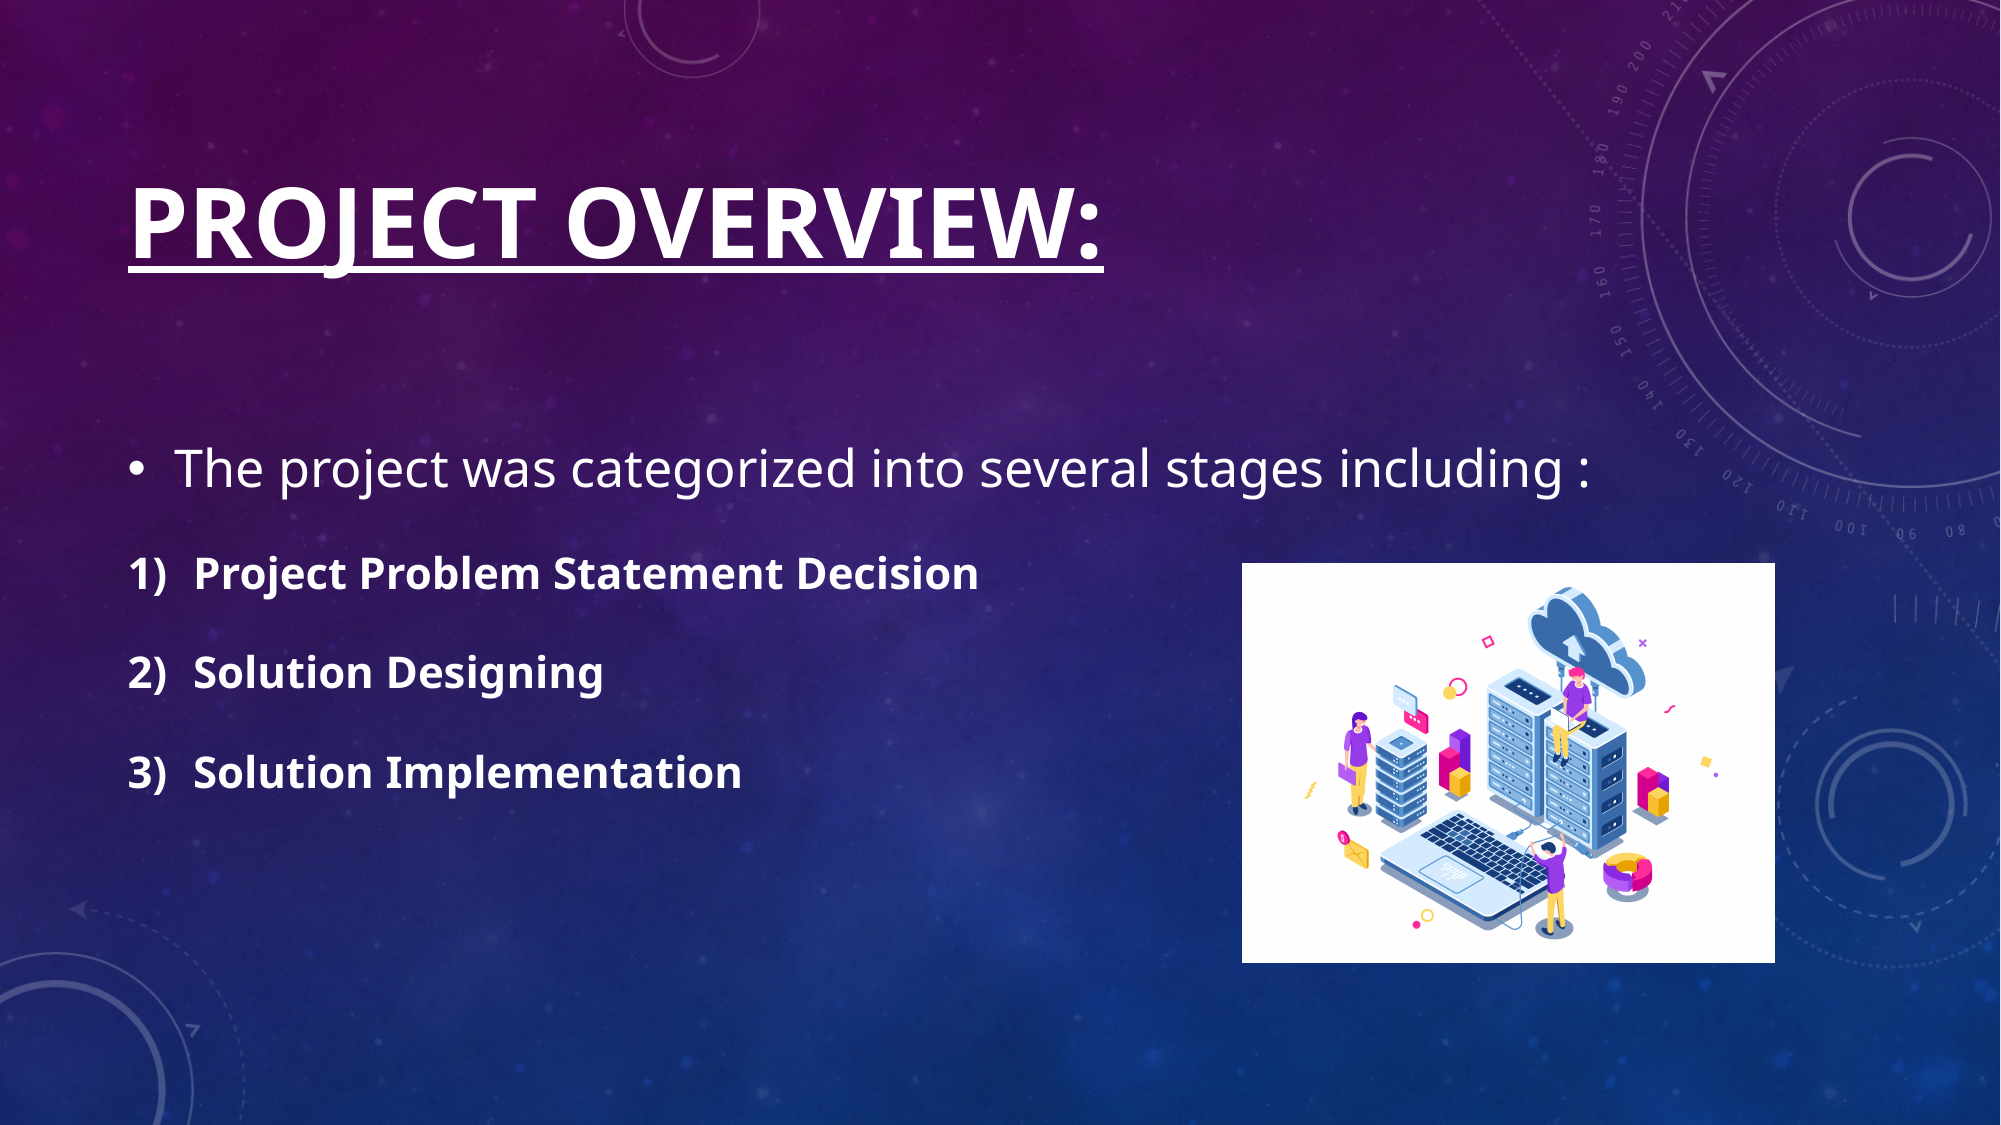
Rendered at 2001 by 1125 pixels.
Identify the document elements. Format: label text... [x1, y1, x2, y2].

list The project was categorized into several stages including : Project Problem Statement Decision Solution Designing Solution Implementation [112, 351, 1775, 950]
title PROJECT OVERVIEW: [112, 99, 1775, 339]
picture [0, 0, 2001, 1125]
